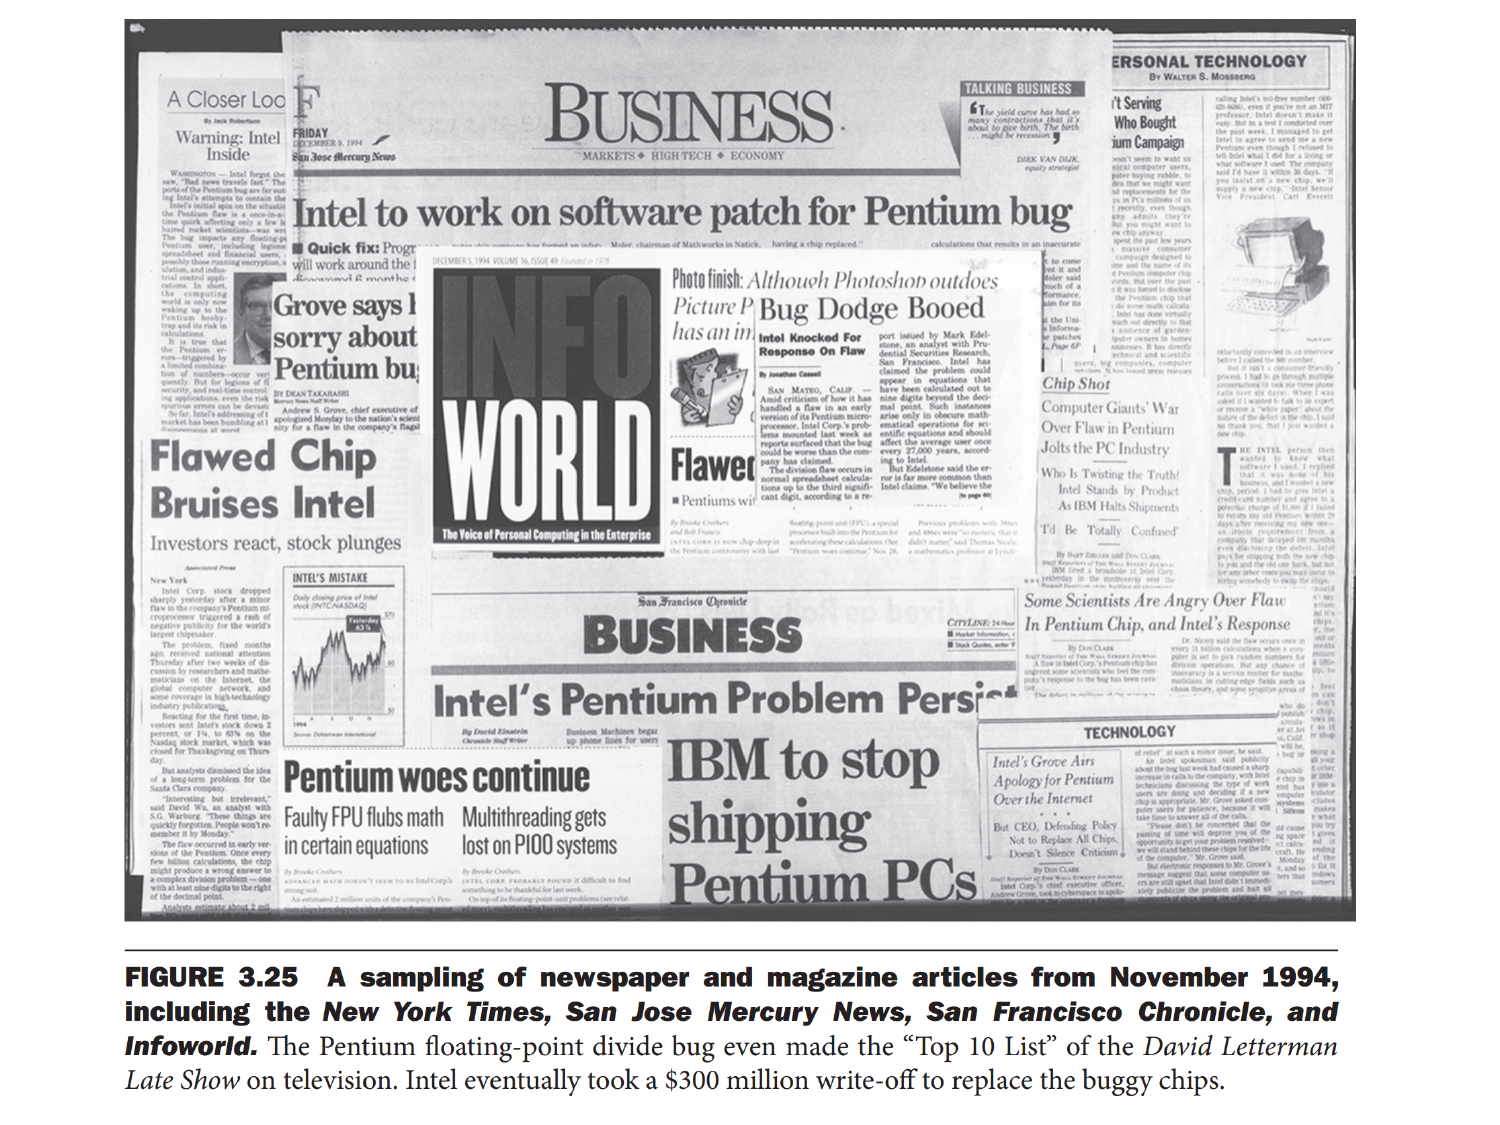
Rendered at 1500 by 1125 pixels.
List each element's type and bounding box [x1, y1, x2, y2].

picture [111, 6, 1377, 1111]
